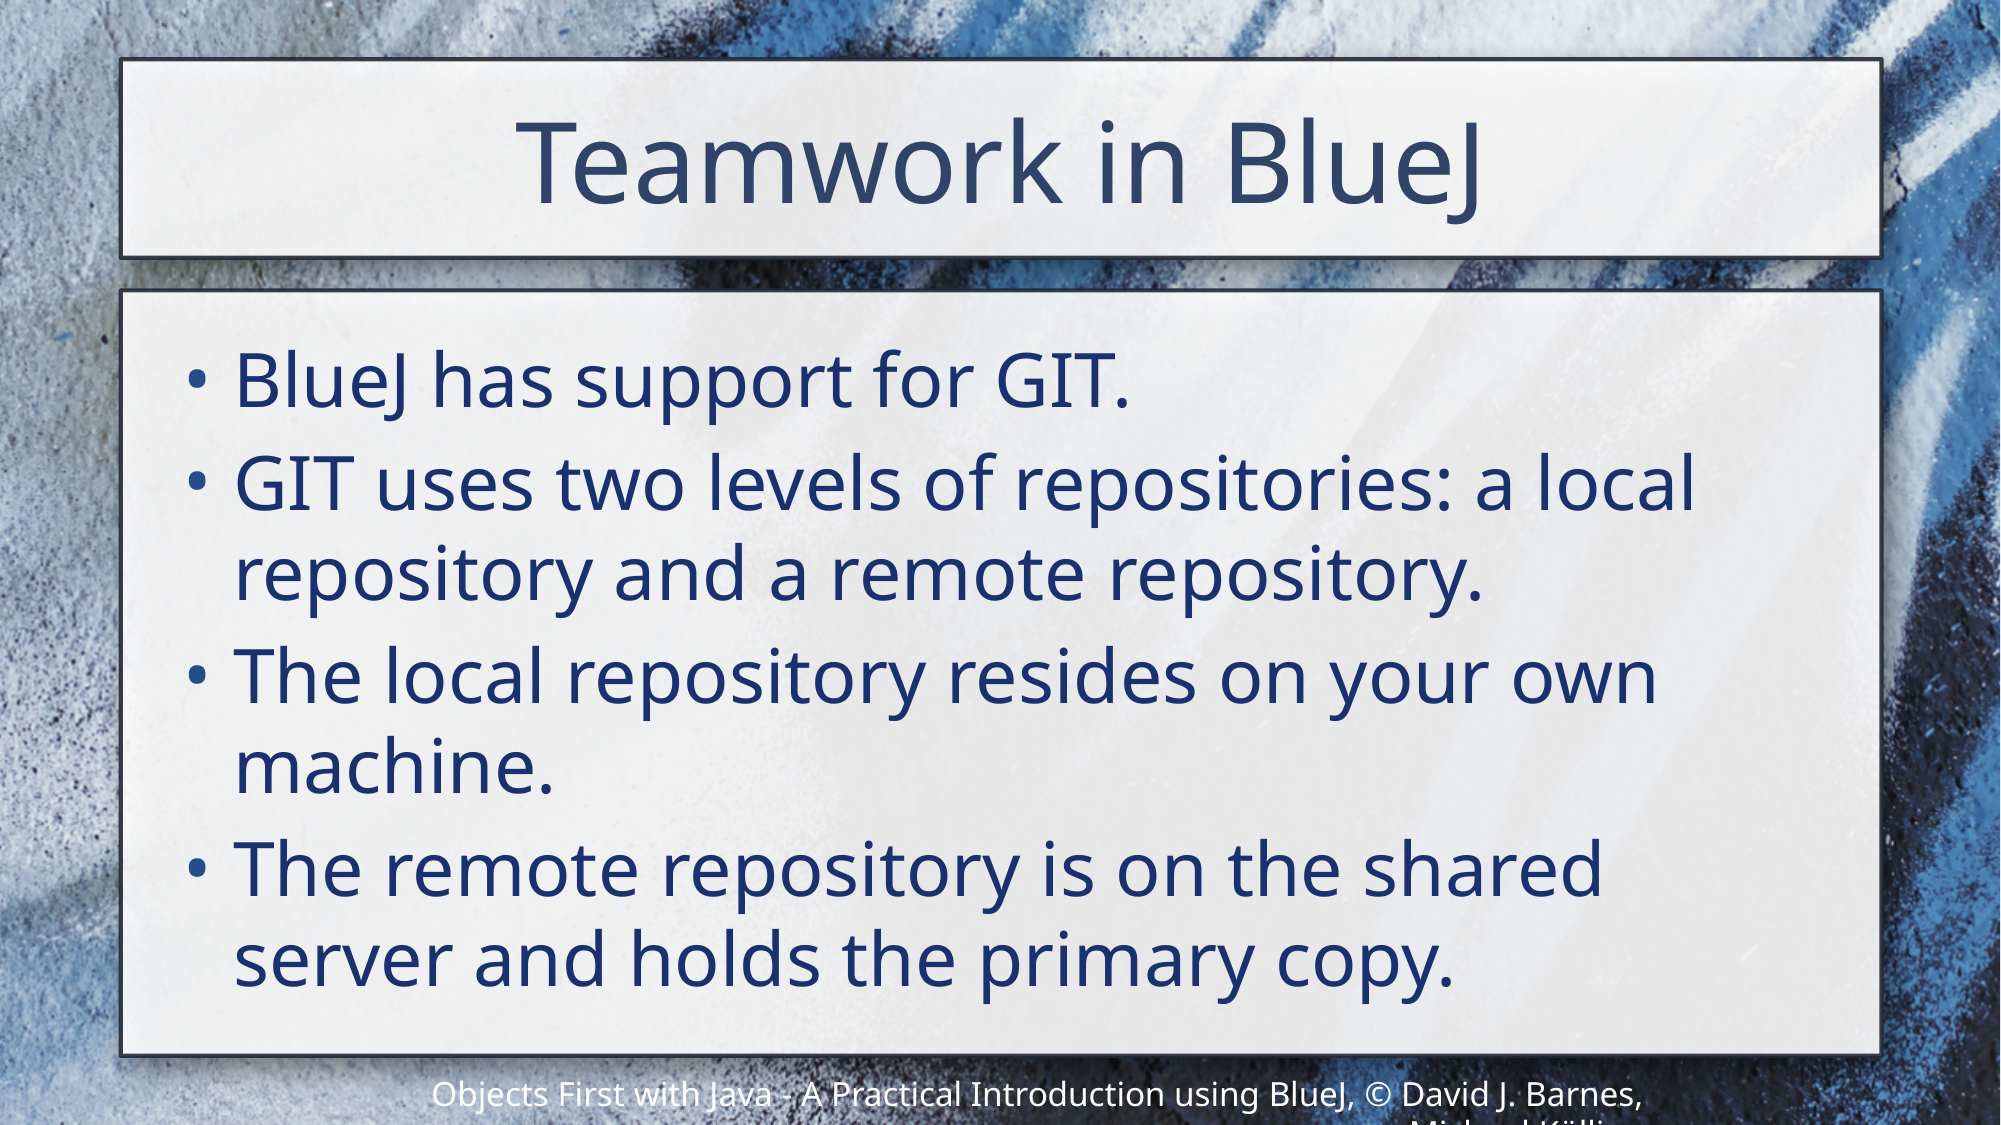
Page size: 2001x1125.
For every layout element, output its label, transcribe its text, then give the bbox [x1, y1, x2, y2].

picture [0, 0, 2001, 1125]
list BlueJ has support for GIT. GIT uses two levels of repositories: a local repository and a remote repository. The local repository resides on your own machine. The remote repository is on the shared server and holds the primary copy. [167, 315, 1852, 1032]
title Teamwork in BlueJ [118, 63, 1885, 254]
